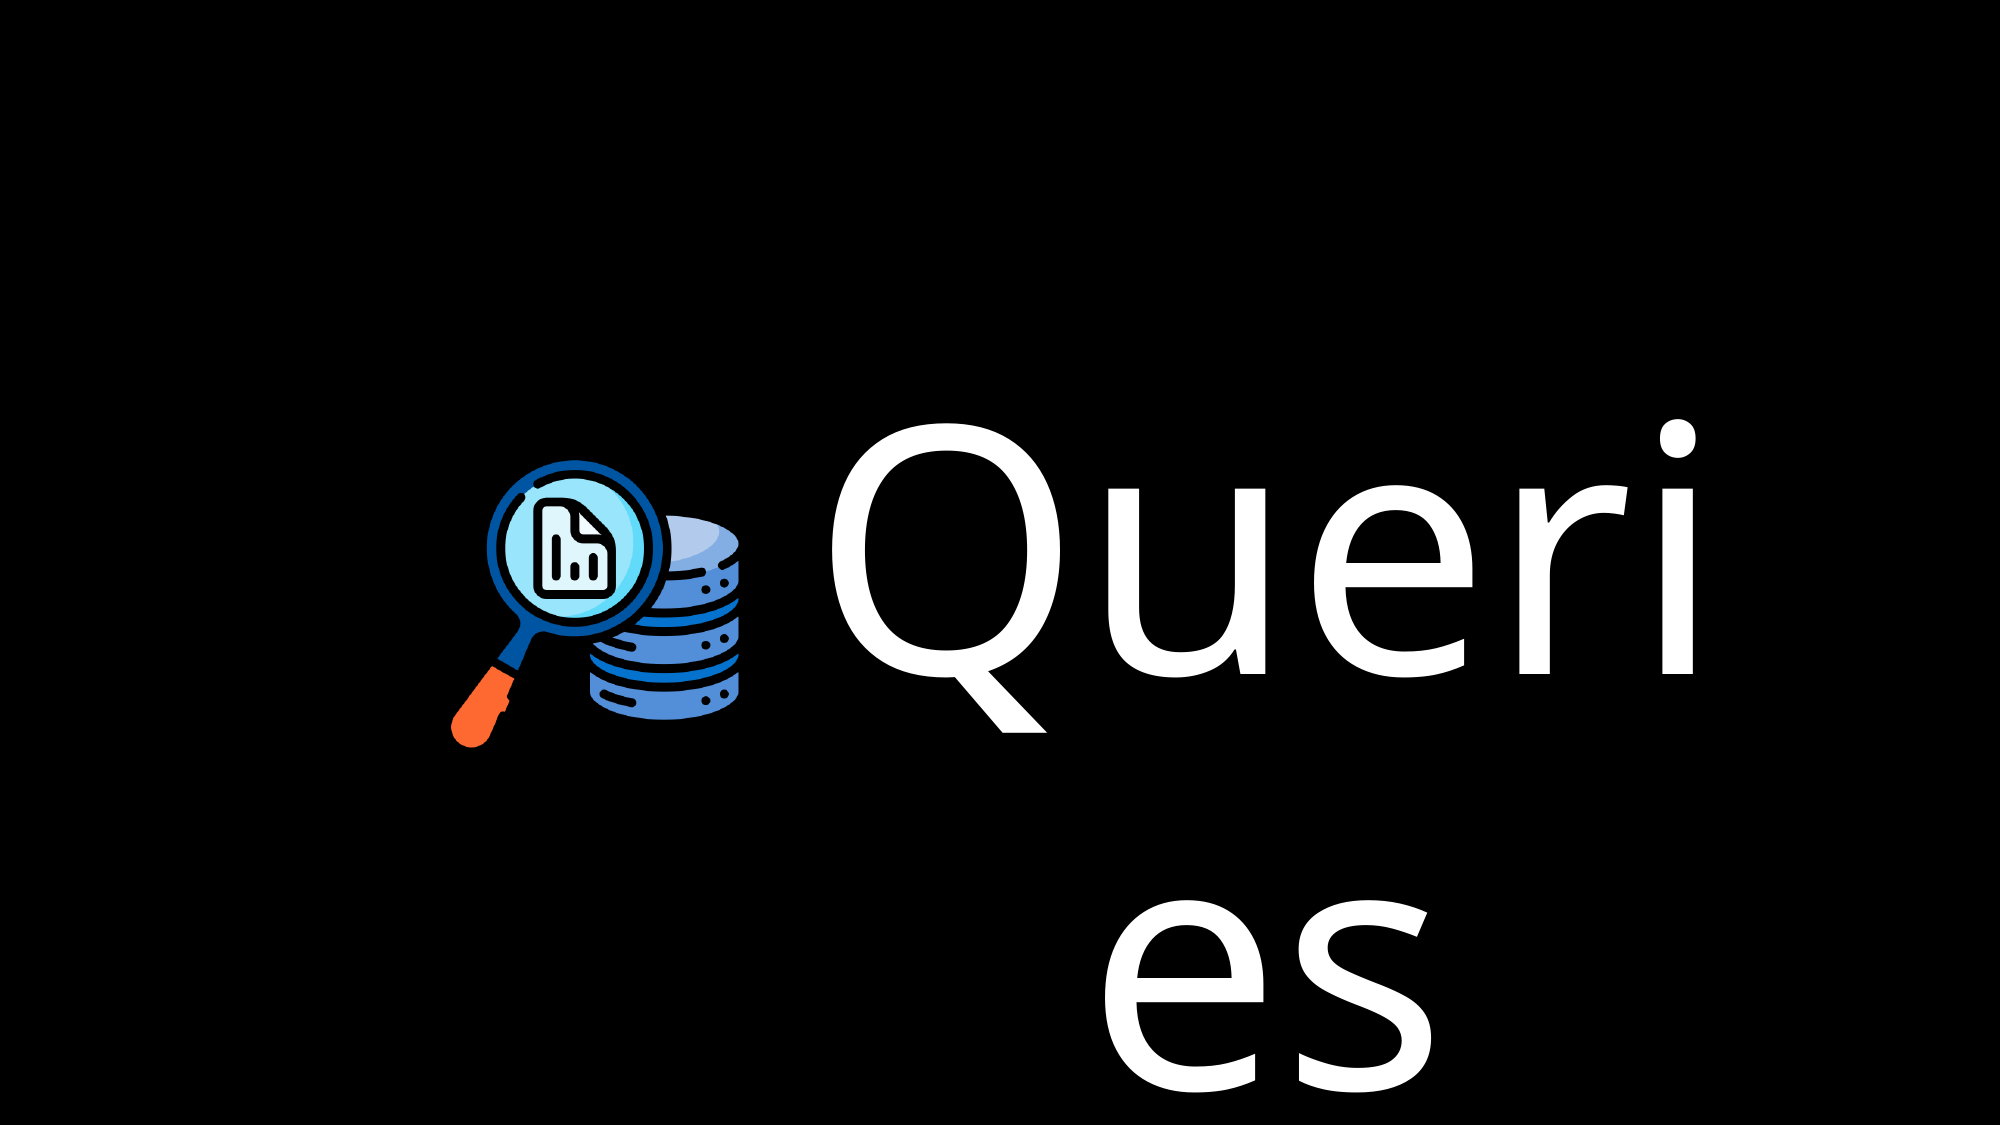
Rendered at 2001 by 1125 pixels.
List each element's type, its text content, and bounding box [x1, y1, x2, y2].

picture [442, 451, 747, 756]
text_box Queries [746, 321, 1788, 1125]
